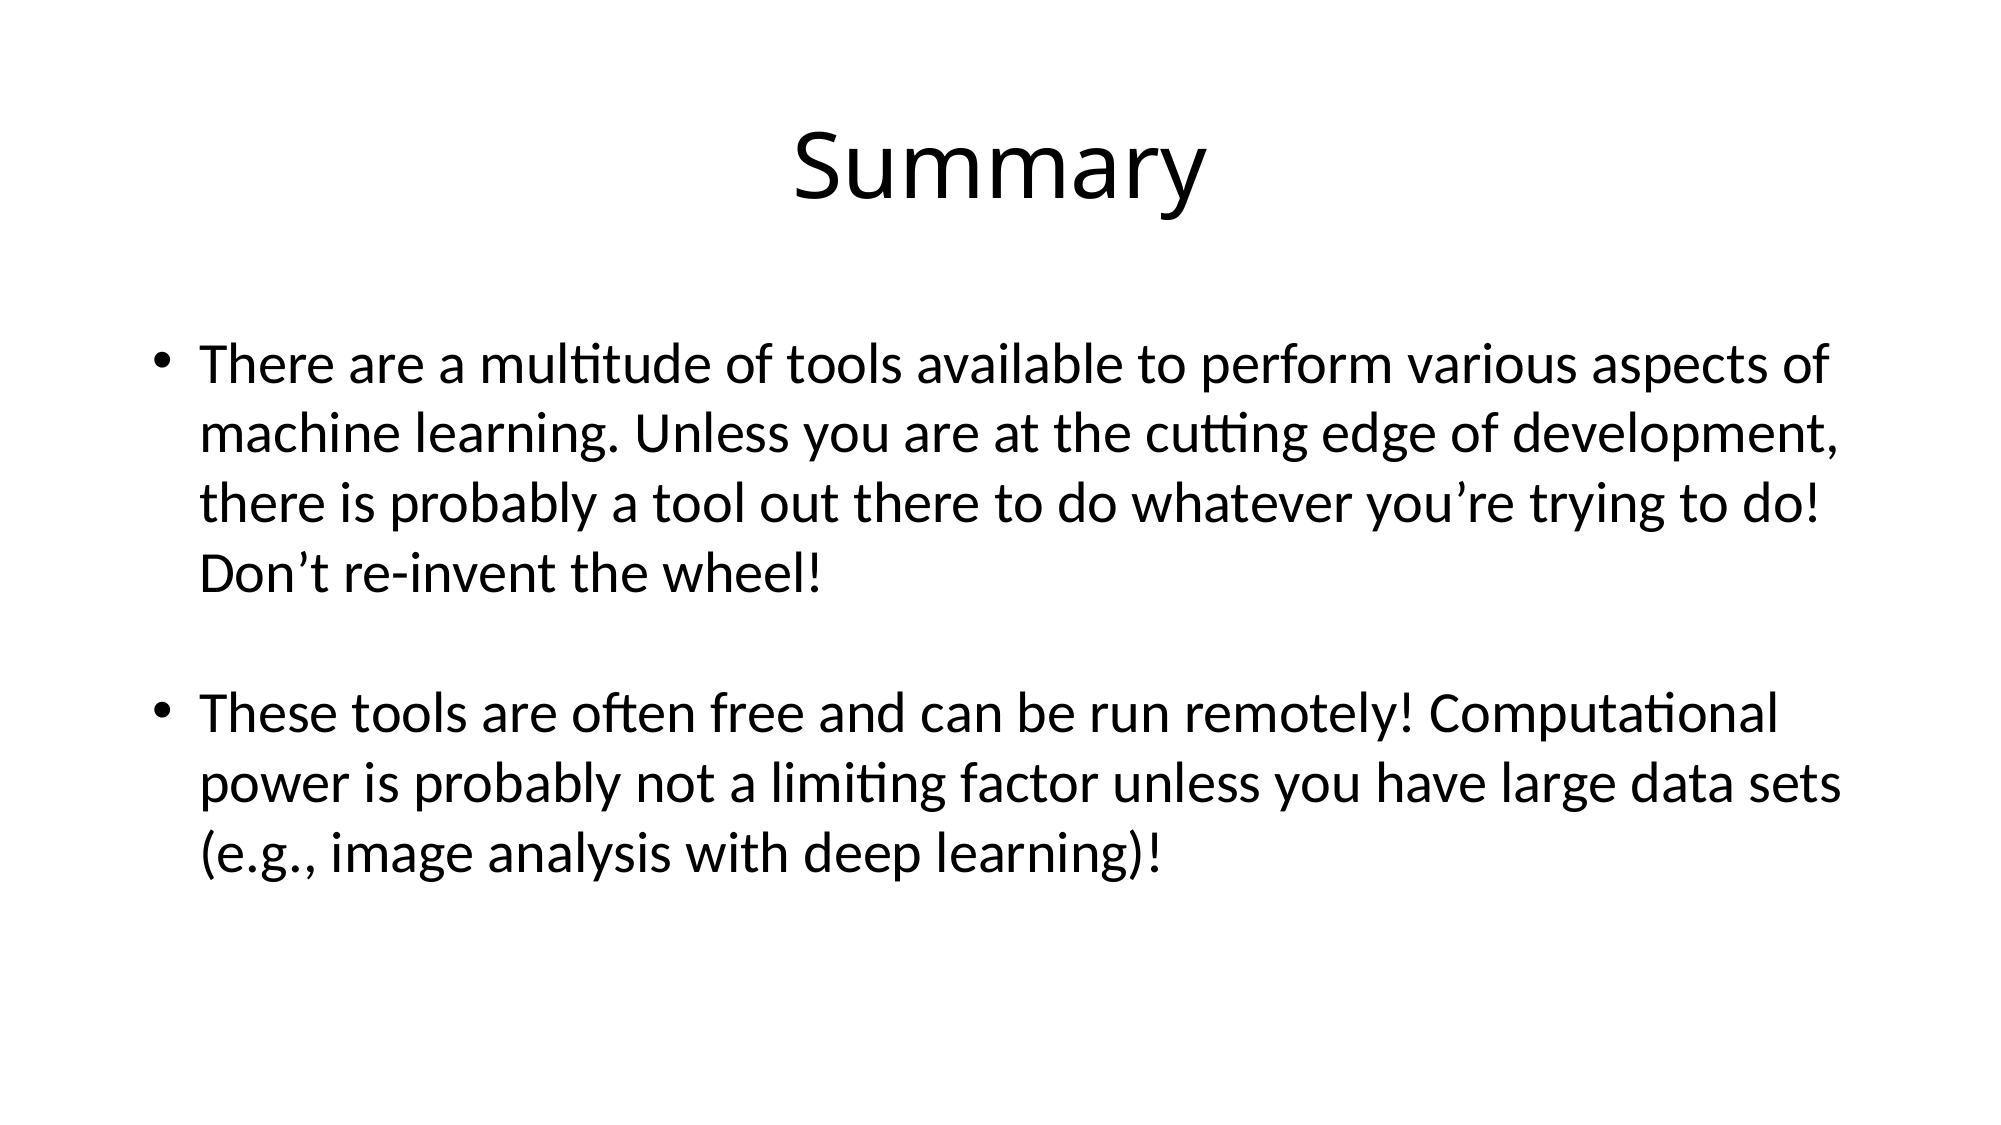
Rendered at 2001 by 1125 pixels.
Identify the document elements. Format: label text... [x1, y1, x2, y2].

text_box There are a multitude of tools available to perform various aspects of machine learning. Unless you are at the cutting edge of development, there is probably a tool out there to do whatever you’re trying to do! Don’t re-invent the wheel! These tools are often free and can be run remotely! Computational power is probably not a limiting factor unless you have large data sets (e.g., image analysis with deep learning)! [137, 317, 1863, 892]
title Summary [137, 59, 1863, 278]
